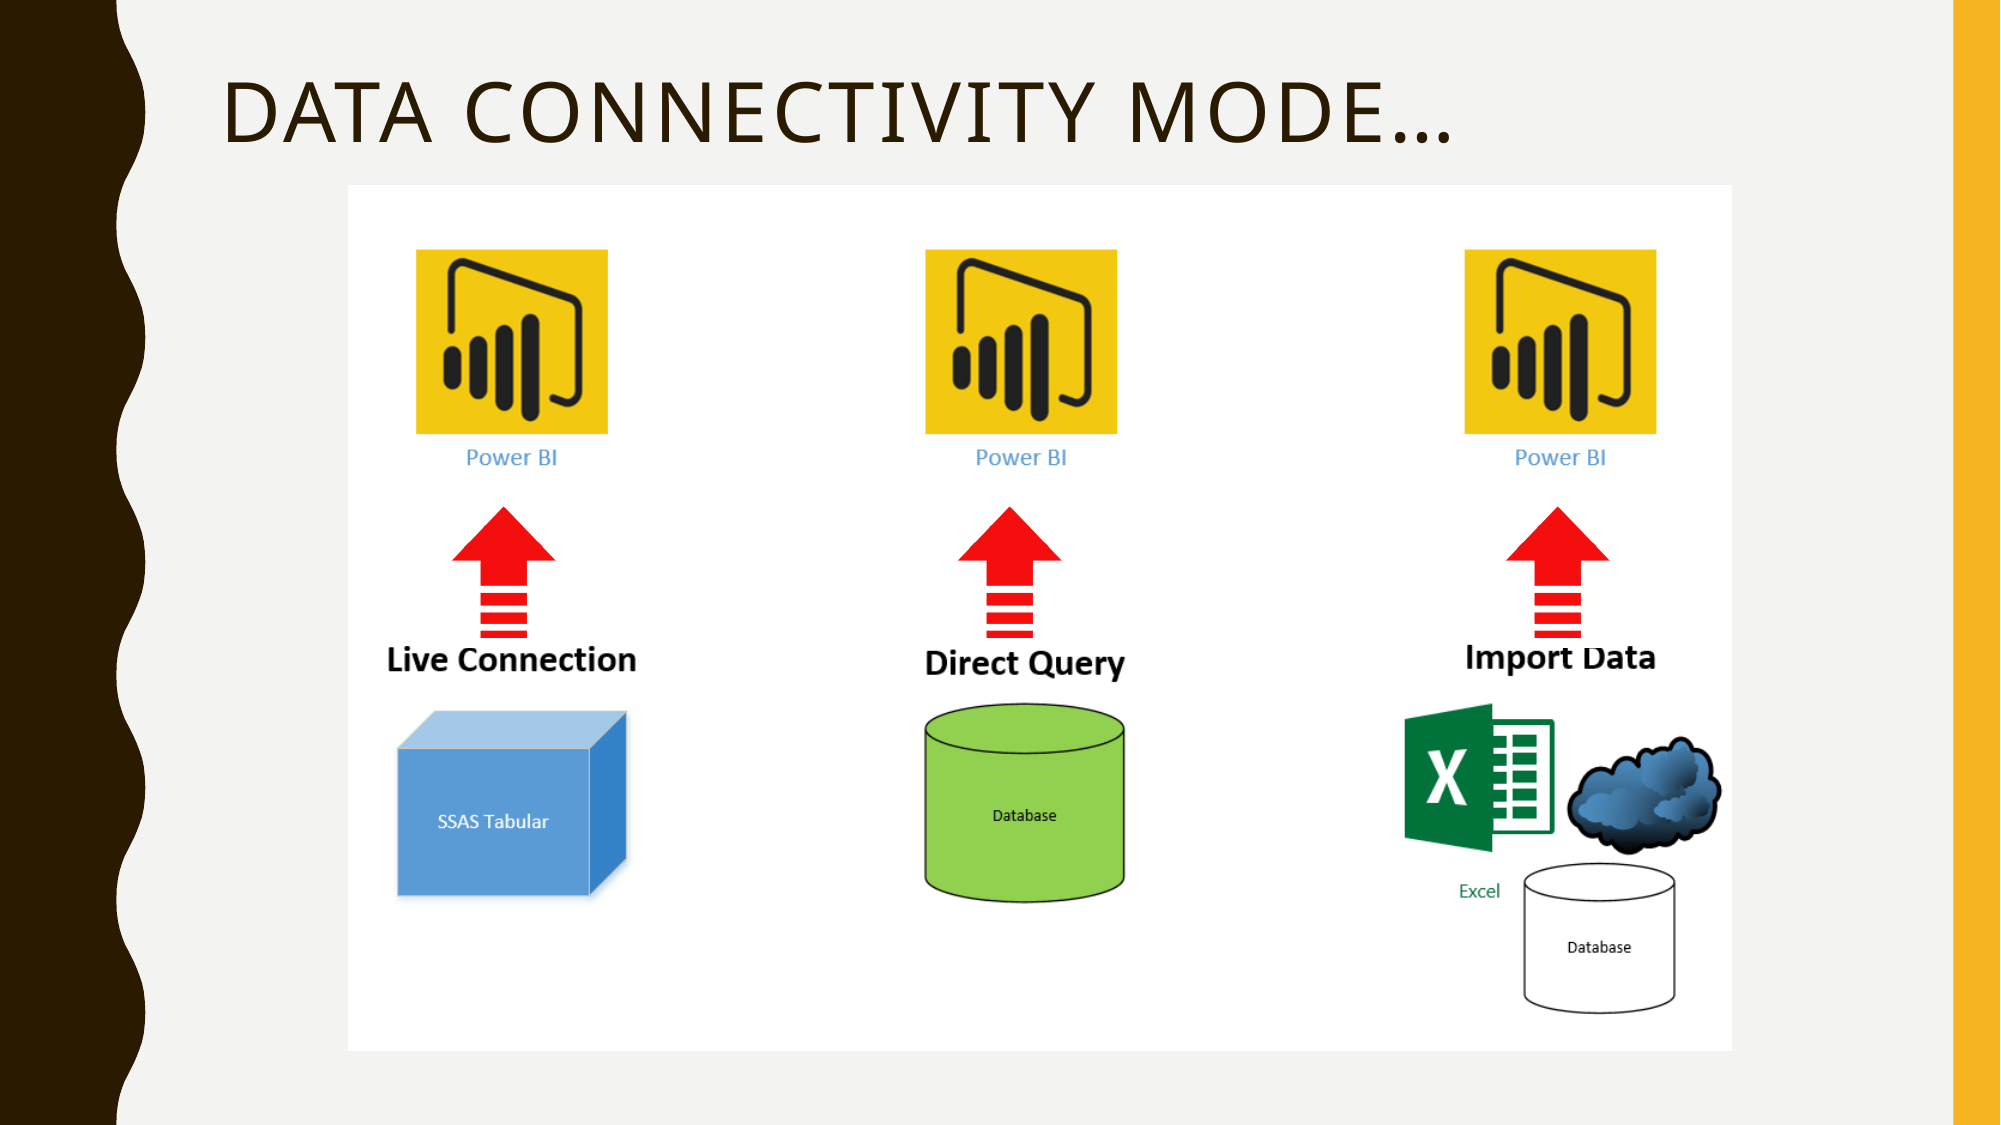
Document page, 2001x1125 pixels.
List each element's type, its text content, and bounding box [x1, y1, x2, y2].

picture [348, 185, 1732, 1051]
title Data connectivity mode… [205, 62, 1875, 308]
